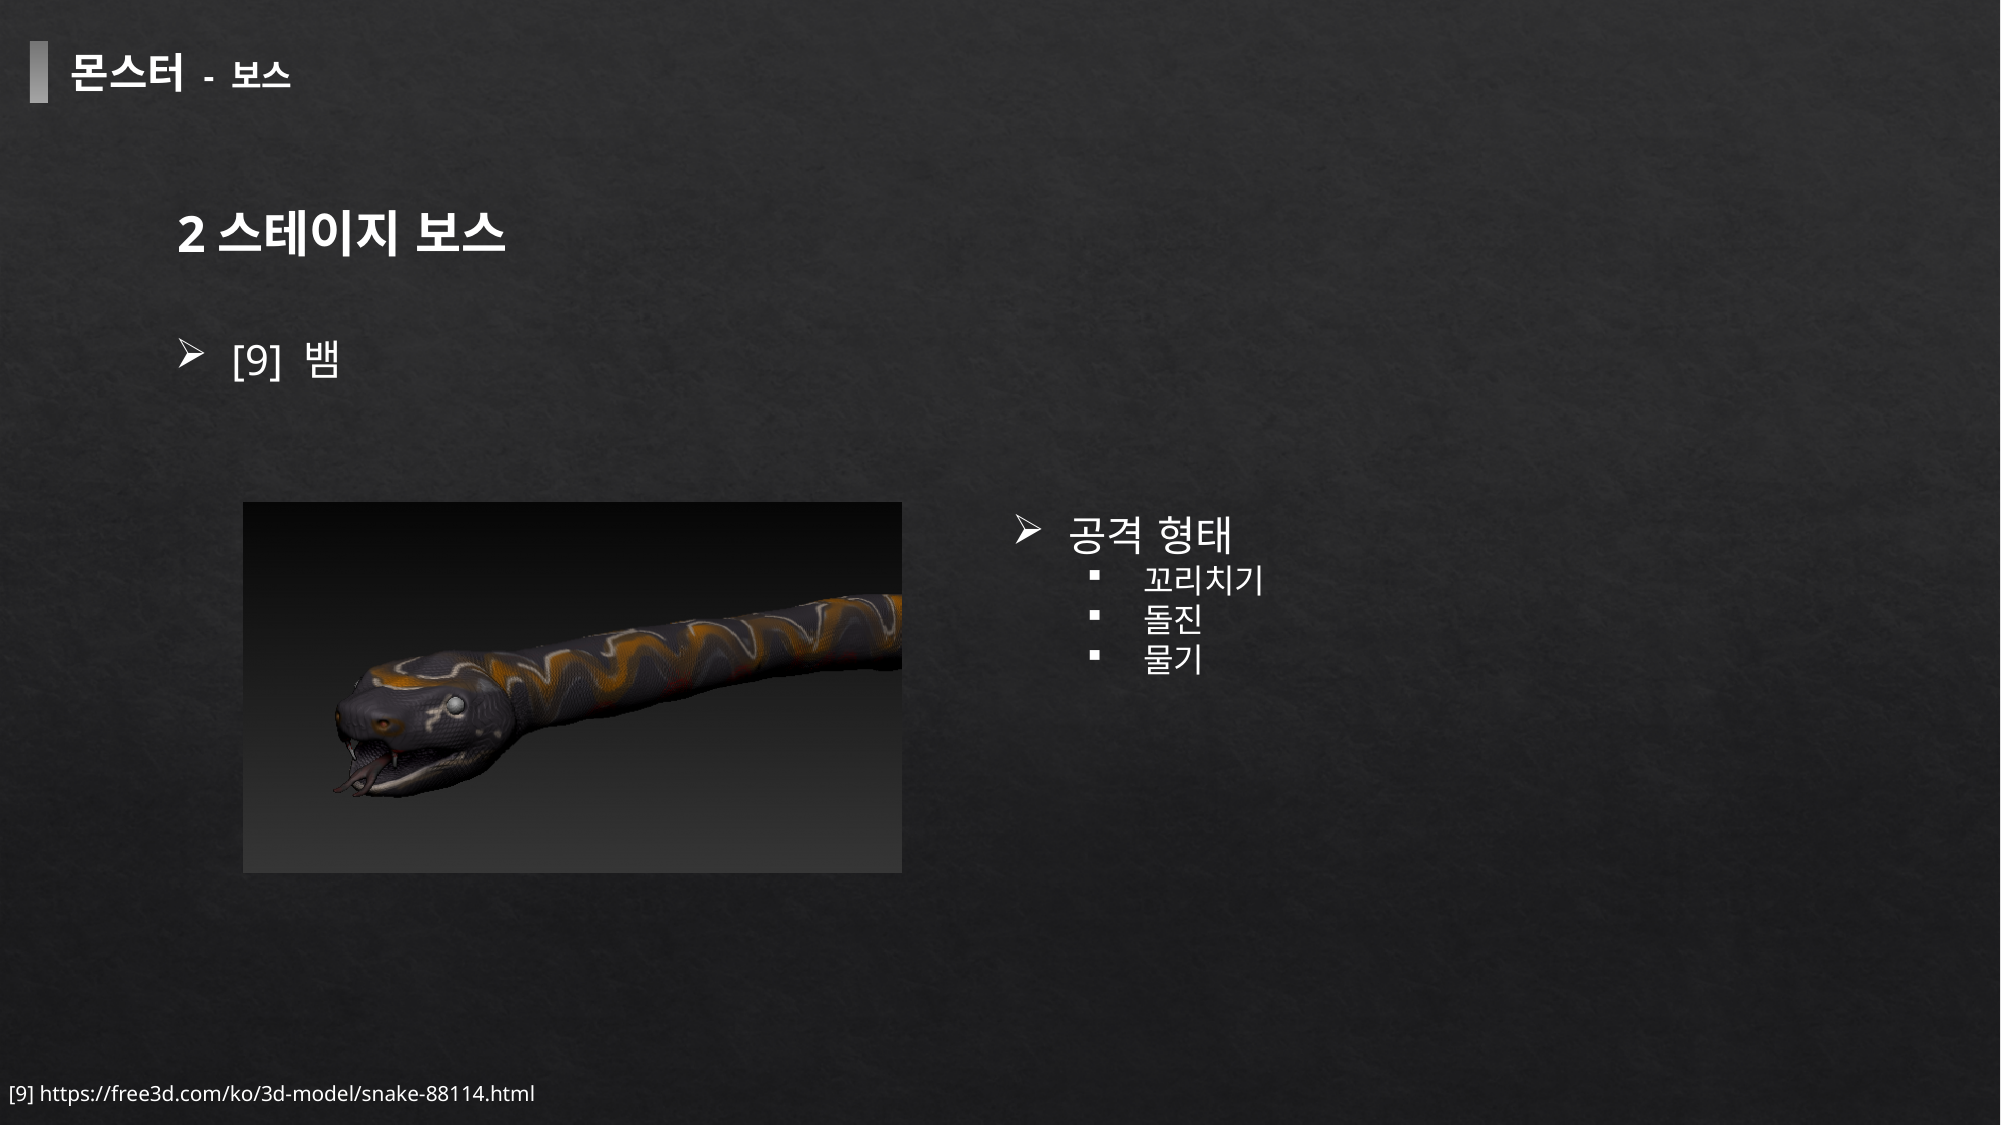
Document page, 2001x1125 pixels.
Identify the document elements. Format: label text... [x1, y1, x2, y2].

text_box 몬스터 - 보스 [56, 39, 308, 105]
text_box 공격 형태 꼬리치기 돌진 물기 [997, 502, 1281, 687]
text_box 2스테이지 보스 [162, 195, 1163, 271]
text_box [9] 뱀 [160, 326, 357, 391]
text_box [28, 41, 49, 104]
picture [242, 502, 902, 873]
text_box [9] https://free3d.com/ko/3d-model/snake-88114.html [0, 1073, 550, 1114]
